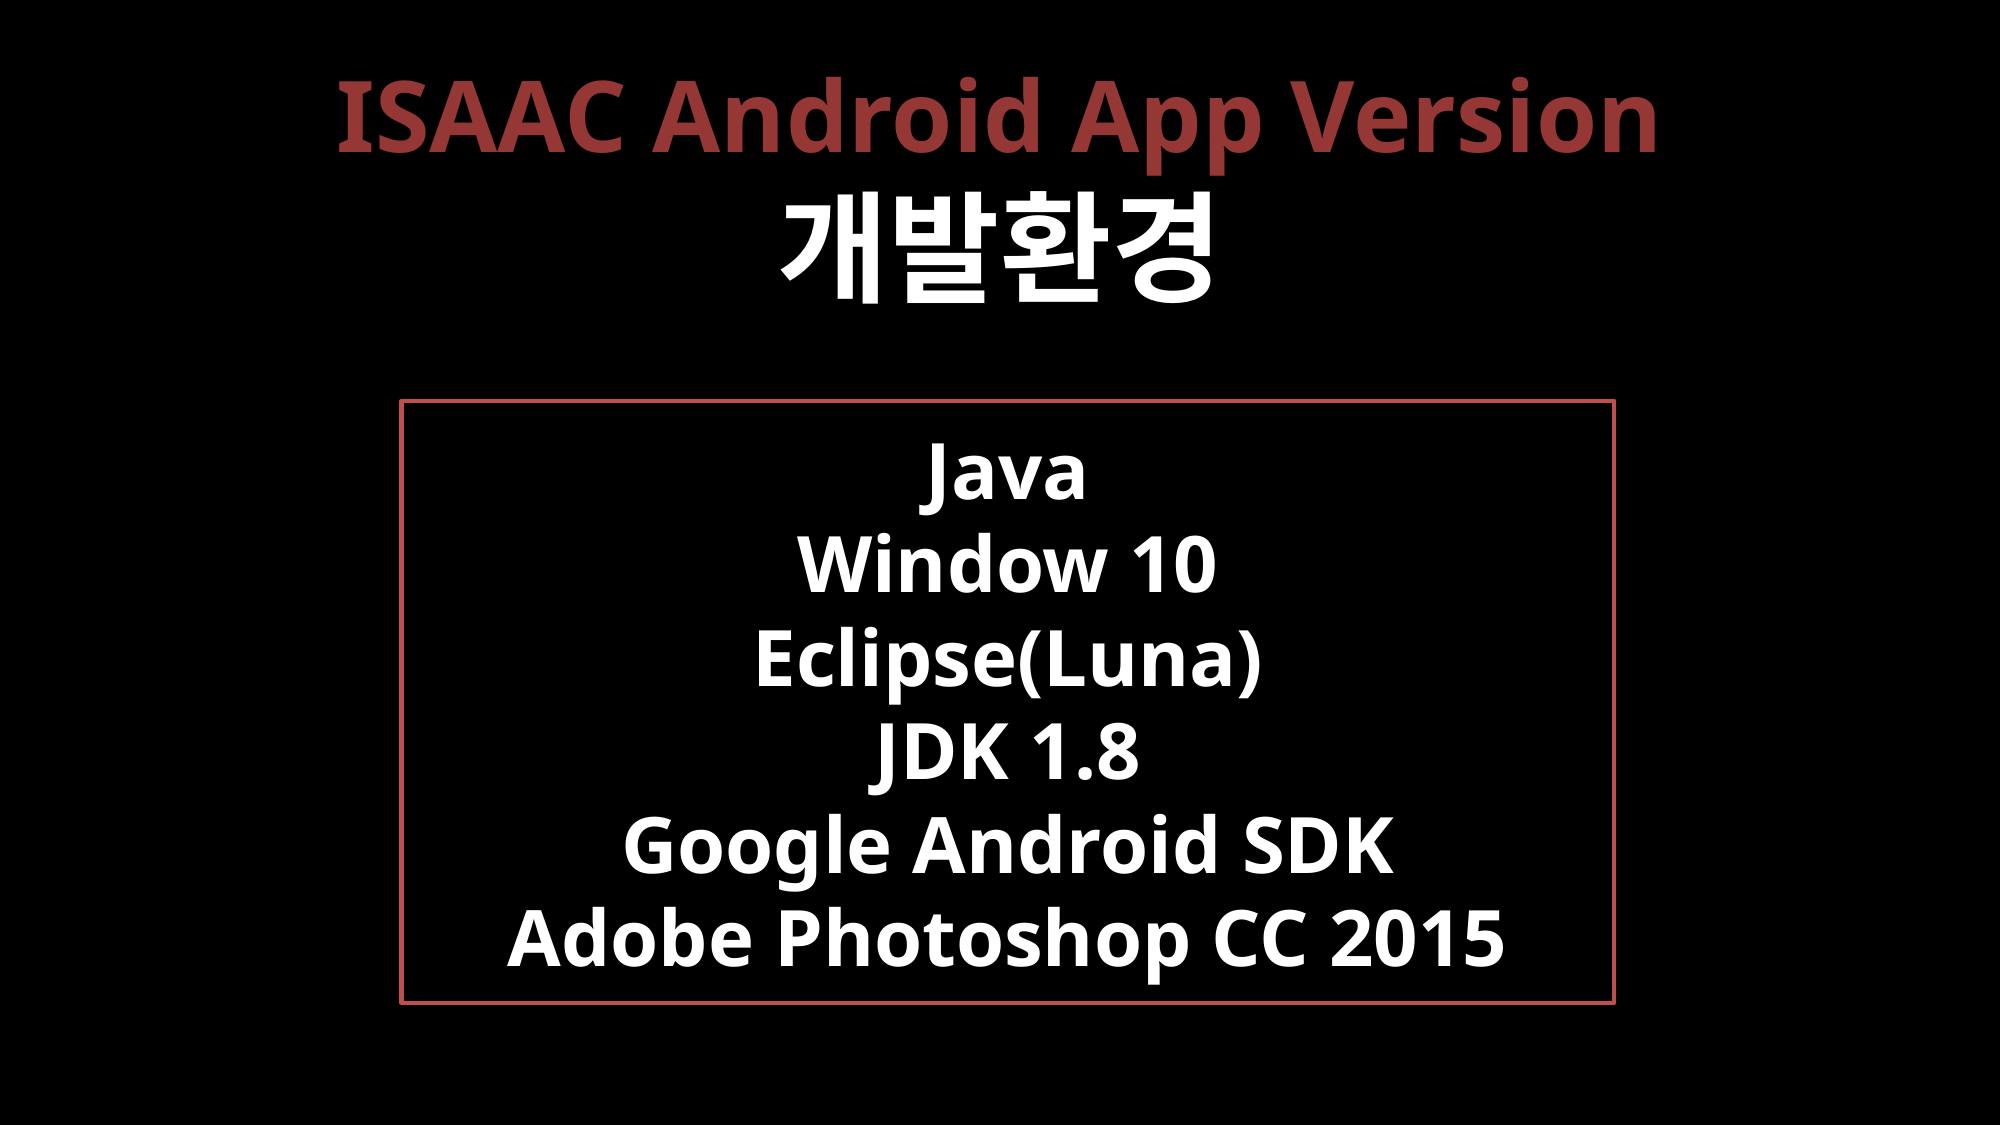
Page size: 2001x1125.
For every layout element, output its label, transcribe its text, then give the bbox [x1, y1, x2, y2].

text_box Java Window 10 Eclipse(Luna) JDK 1.8 Google Android SDK Adobe Photoshop CC 2015 [399, 399, 1616, 1005]
title ISAAC Android App Version 개발환경 [99, 45, 1900, 327]
